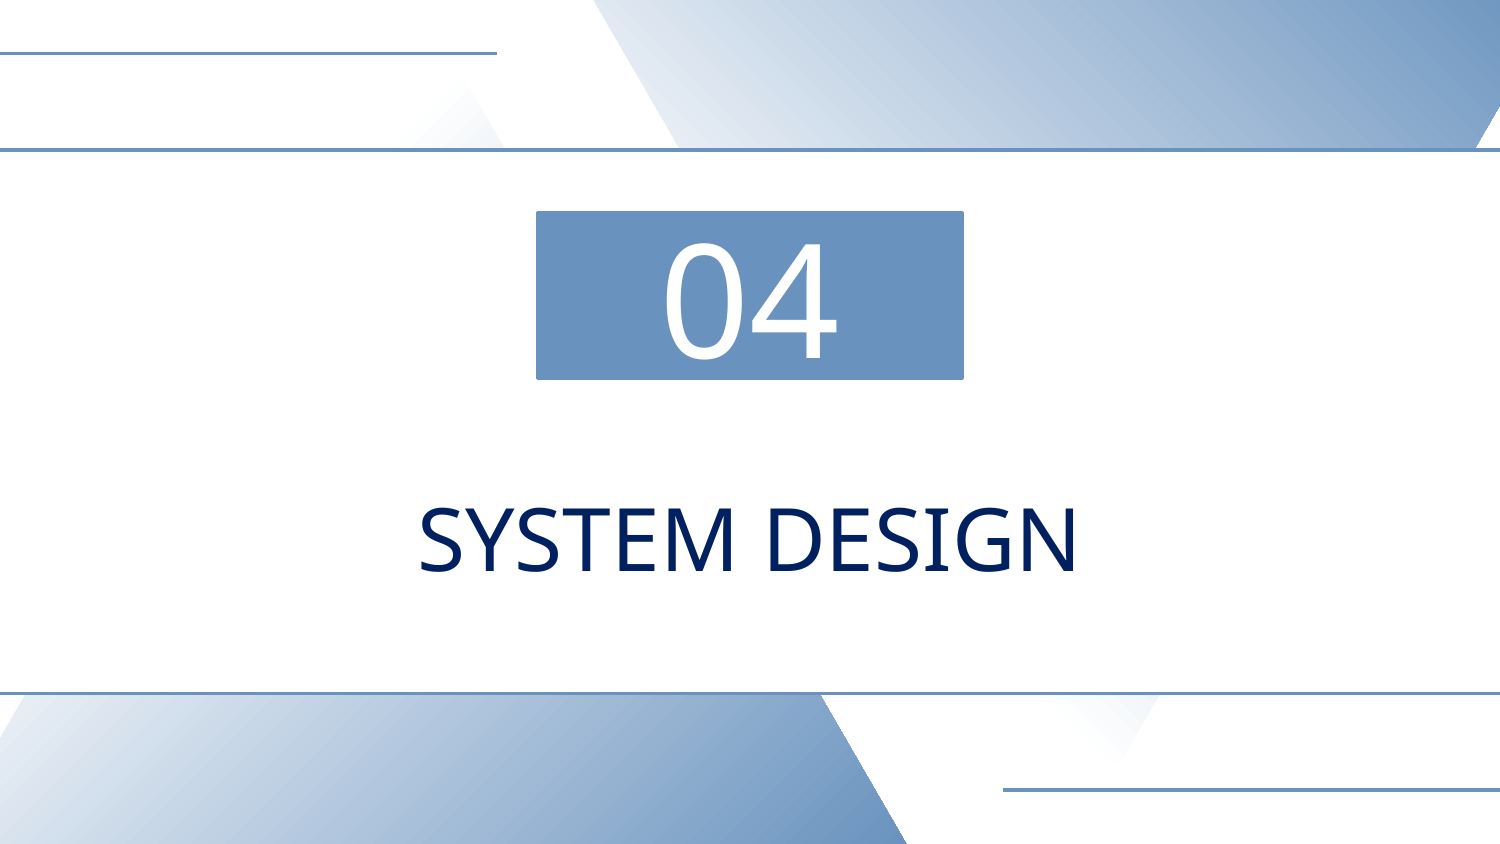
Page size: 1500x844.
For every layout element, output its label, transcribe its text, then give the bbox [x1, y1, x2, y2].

title 04 [536, 211, 964, 380]
title SYSTEM DESIGN [118, 464, 1382, 609]
text_box [0, 149, 1500, 694]
